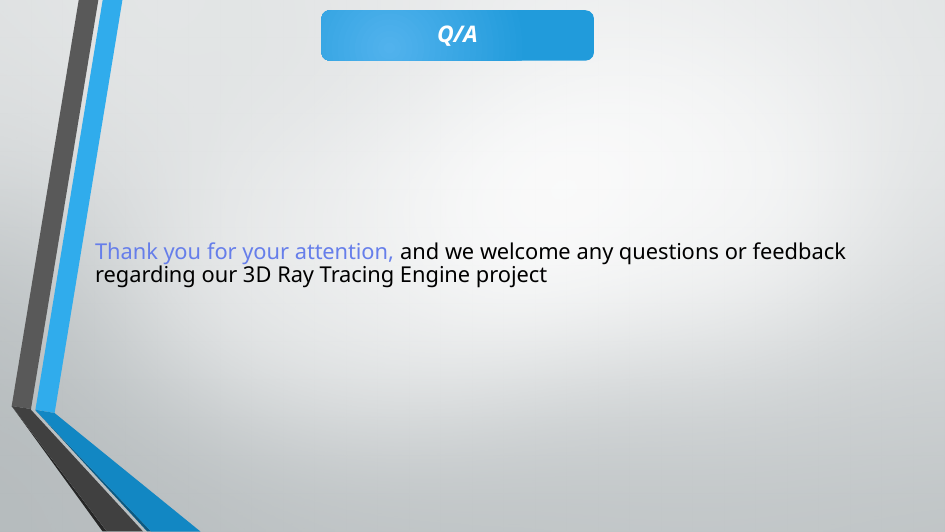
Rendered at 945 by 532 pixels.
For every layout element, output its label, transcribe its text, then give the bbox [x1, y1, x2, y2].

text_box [321, 9, 595, 61]
text_box Thank you for your attention, and we welcome any questions or feedback regarding our 3D Ray Tracing Engine project [80, 233, 945, 295]
